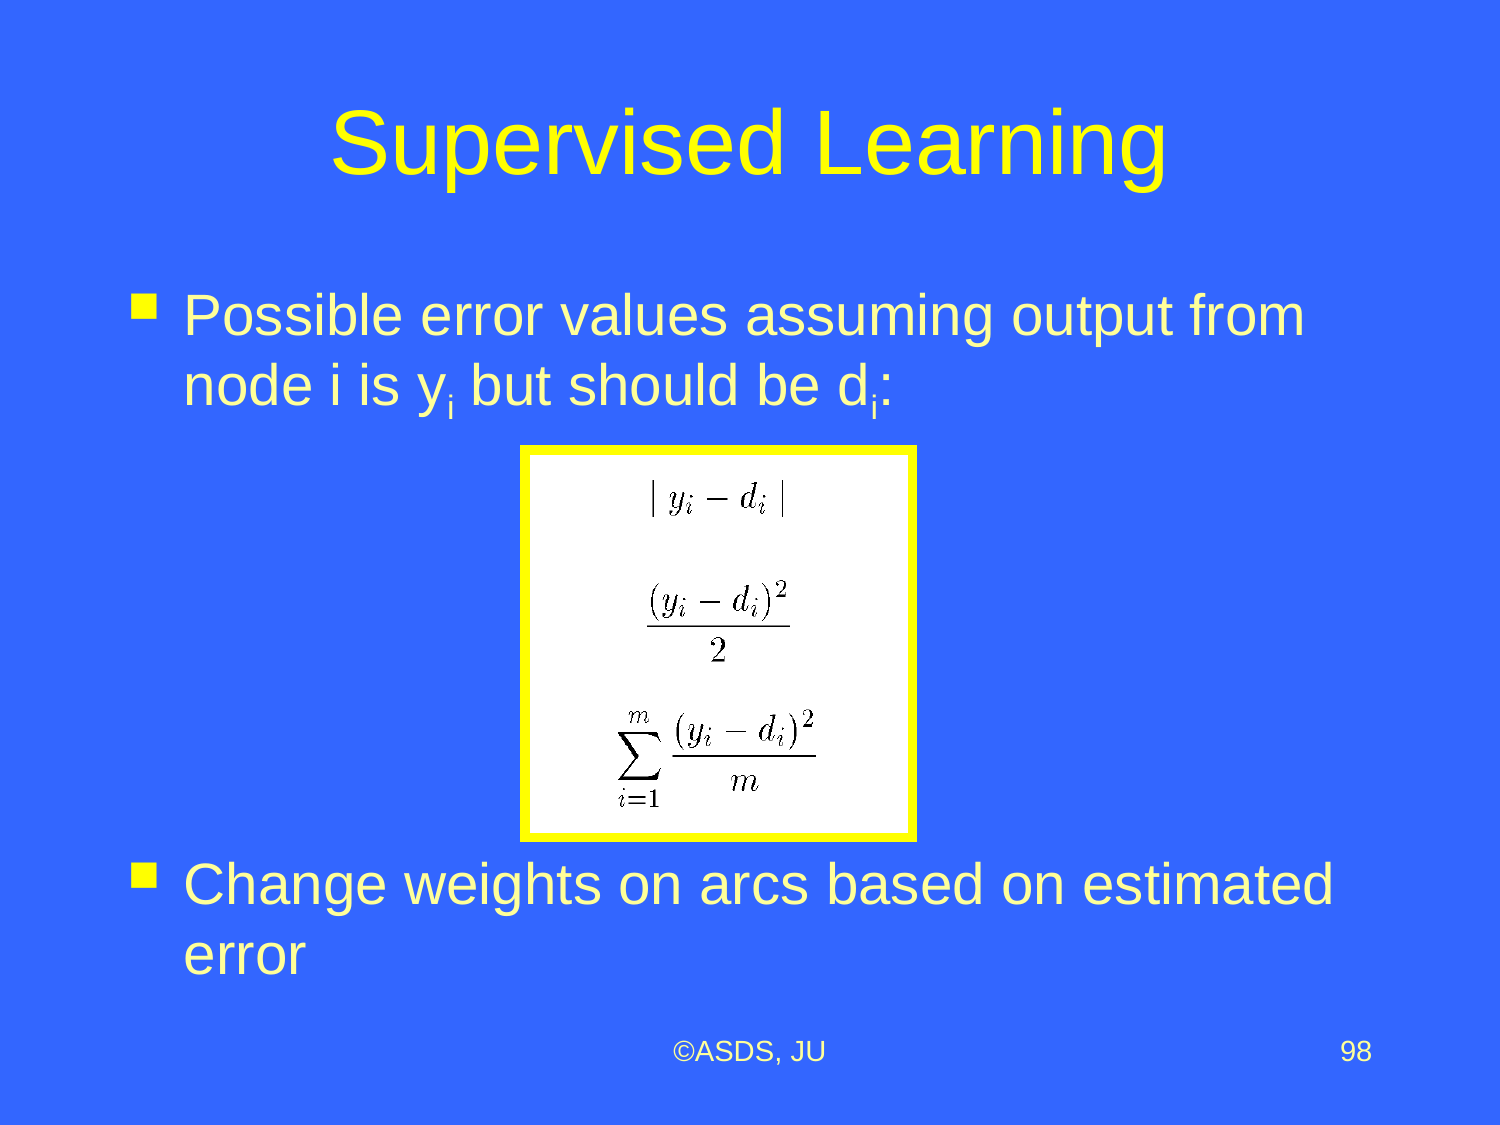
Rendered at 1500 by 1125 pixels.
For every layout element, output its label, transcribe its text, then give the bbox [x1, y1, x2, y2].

slide_number 98 [1074, 1024, 1388, 1101]
title Supervised Learning [112, 37, 1388, 238]
list Possible error values assuming output from node i is yi but should be di: Change weights on arcs based on estimated error [111, 268, 1388, 1001]
footer ©ASDS, JU [511, 1024, 988, 1101]
picture [524, 449, 913, 838]
